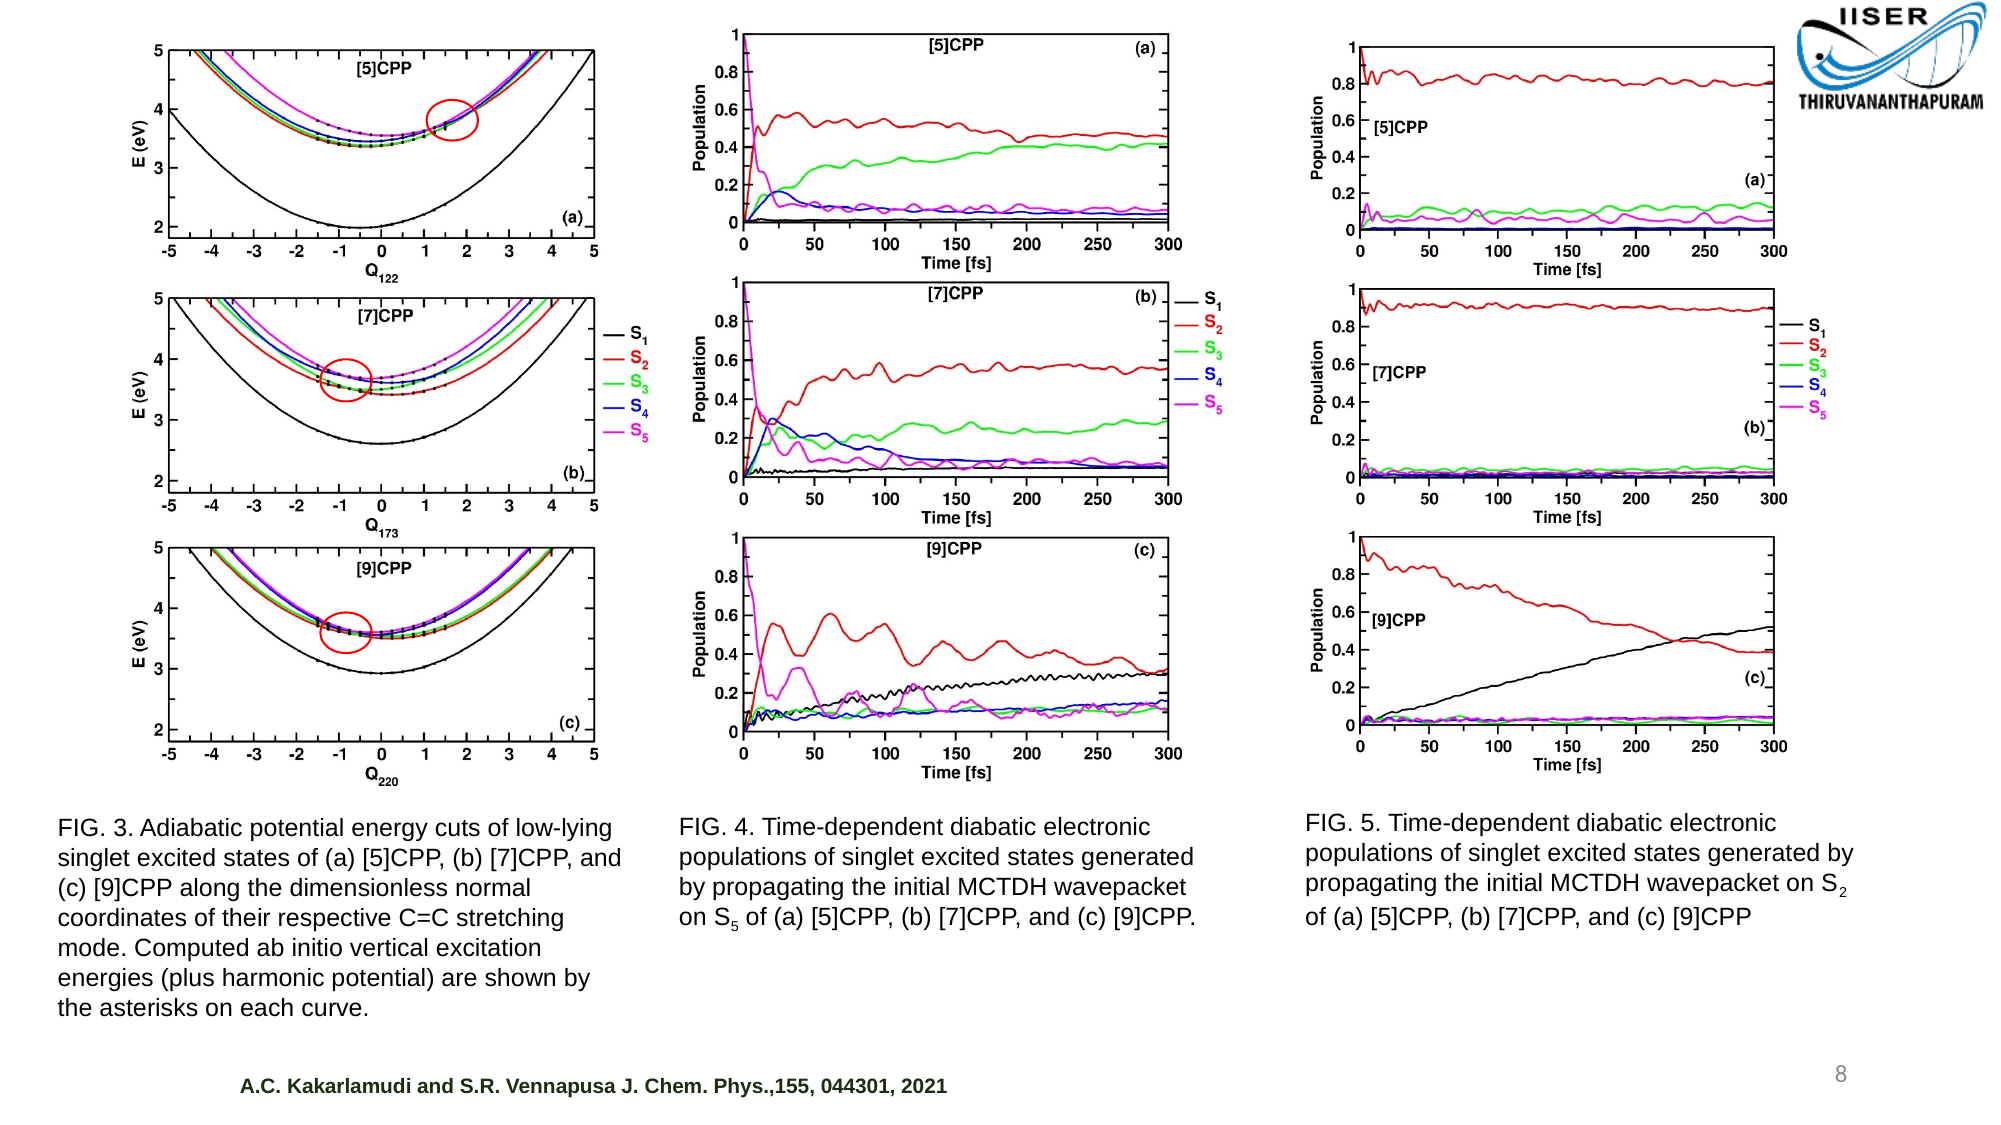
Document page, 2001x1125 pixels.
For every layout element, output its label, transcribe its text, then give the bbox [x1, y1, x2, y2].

text_box FIG. 4. Time-dependent diabatic electronic populations of singlet excited states generated by propagating the initial MCTDH wavepacket on S5 of (a) [5]CPP, (b) [7]CPP, and (c) [9]CPP. [664, 803, 1236, 942]
picture [691, 26, 1223, 783]
text_box A.C. Kakarlamudi and S.R. Vennapusa J. Chem. Phys.,155, 044301, 2021 [225, 1065, 969, 1106]
picture [1309, 0, 1987, 775]
text_box FIG. 5. Time-dependent diabatic electronic populations of singlet excited states generated by propagating the initial MCTDH wavepacket on S2 of (a) [5]CPP, (b) [7]CPP, and (c) [9]CPP [1290, 798, 1874, 938]
slide_number 8 [1412, 1042, 1863, 1103]
picture [130, 42, 649, 787]
text_box FIG. 3. Adiabatic potential energy cuts of low-lying singlet excited states of (a) [5]CPP, (b) [7]CPP, and (c) [9]CPP along the dimensionless normal coordinates of their respective C=C stretching mode. Computed ab initio vertical excitation energies (plus harmonic potential) are shown by the asterisks on each curve. [42, 804, 639, 1029]
